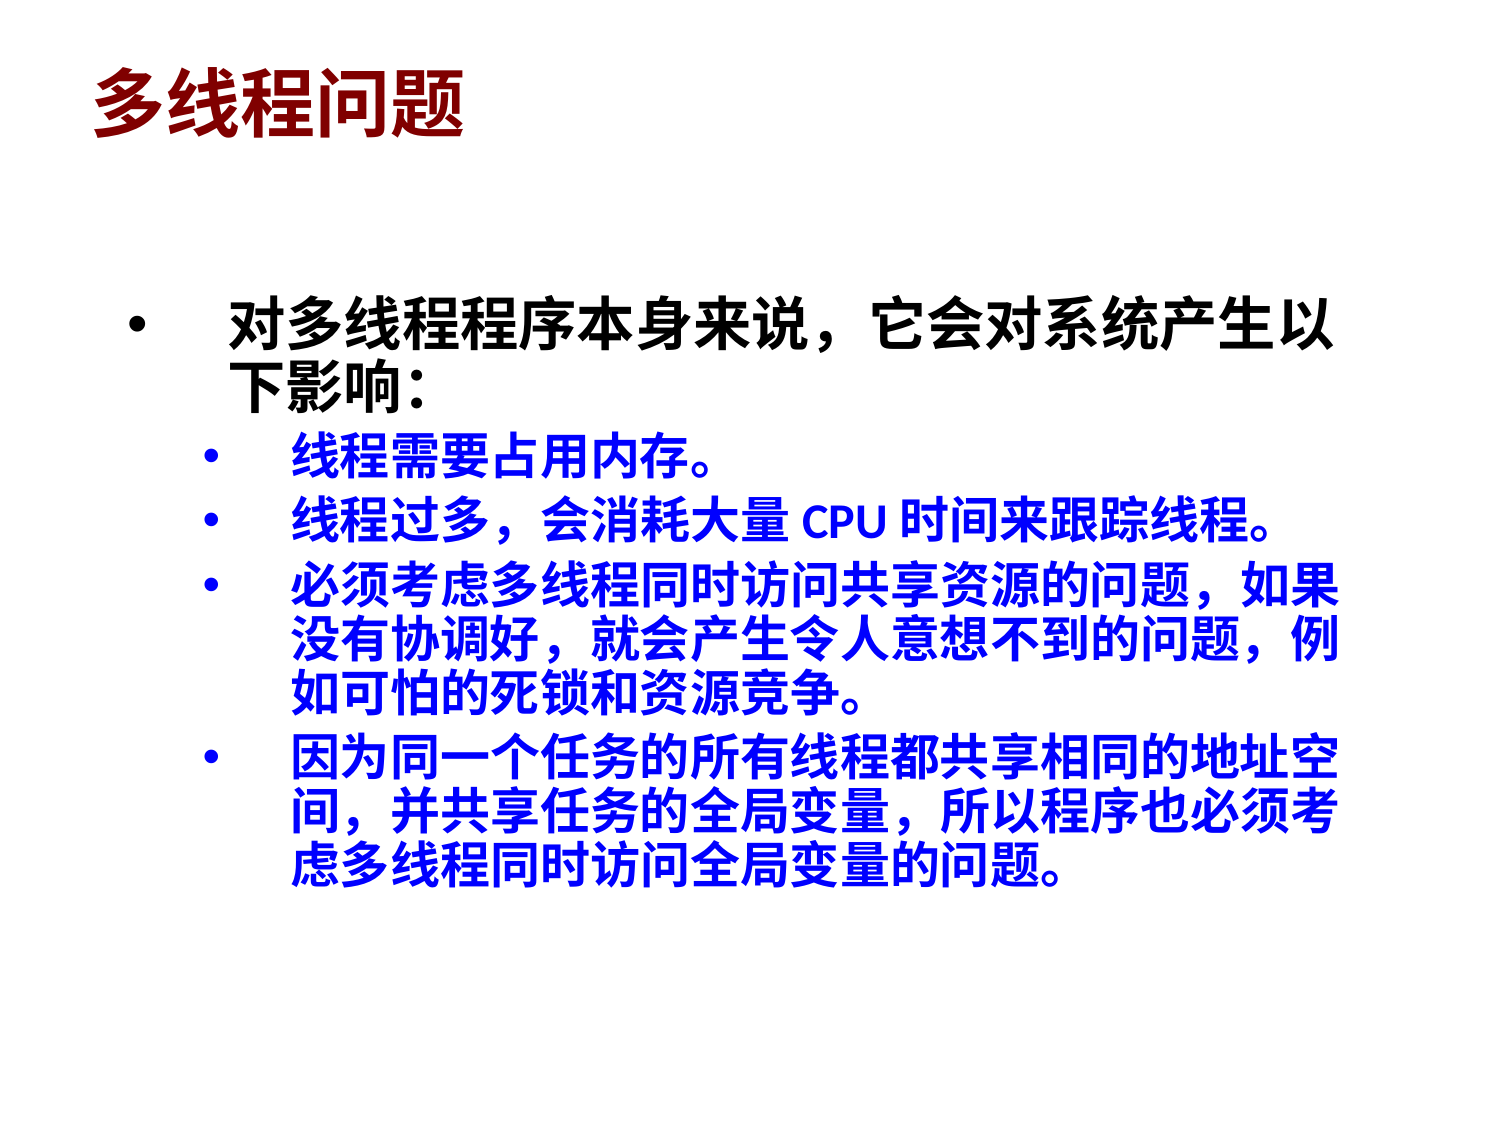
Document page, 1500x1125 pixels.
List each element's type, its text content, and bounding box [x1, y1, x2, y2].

title 多线程问题 [75, 45, 1425, 169]
list 对多线程程序本身来说，它会对系统产生以下影响： 线程需要占用内存。 线程过多，会消耗大量CPU时间来跟踪线程。 必须考虑多线程同时访问共享资源的问题，如果没有协调好，就会产生令人意想不到的问题，例如可怕的死锁和资源竞争。 因为同一个任务的所有线程都共享相同的地址空间，并共享任务的全局变量，所以程序也必须考虑多线程同时访问全局变量的问题。 [112, 287, 1388, 963]
